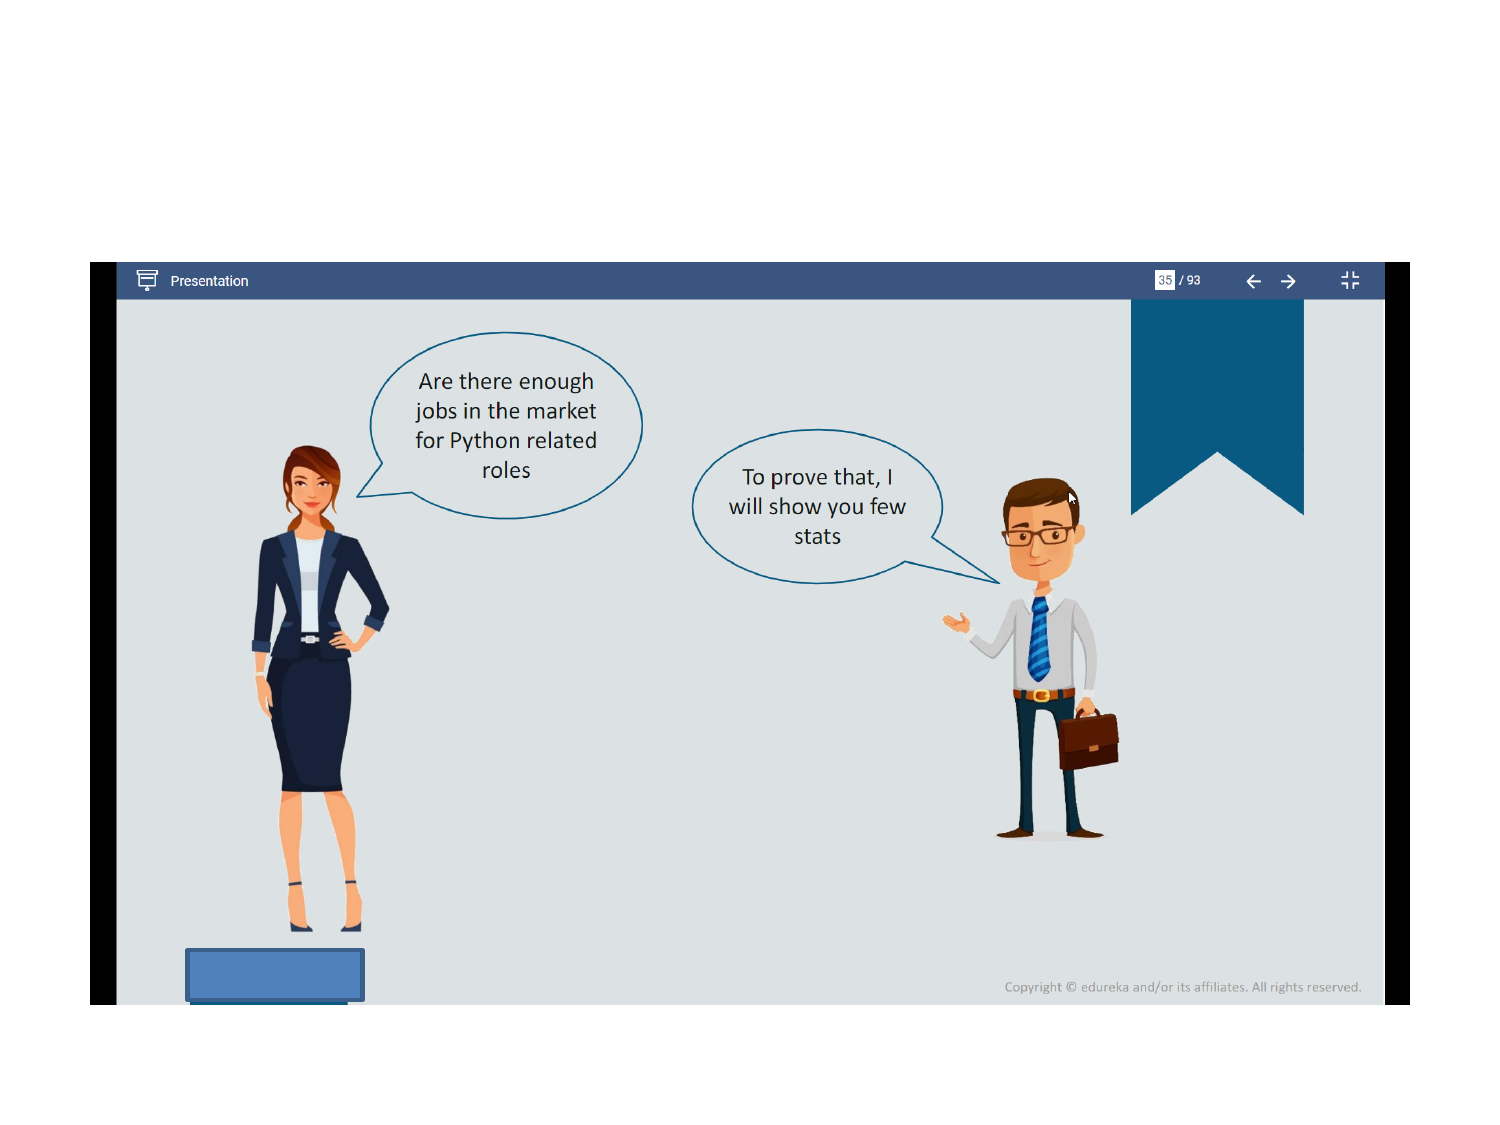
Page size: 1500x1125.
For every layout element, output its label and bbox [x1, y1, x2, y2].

list [89, 262, 1411, 1006]
